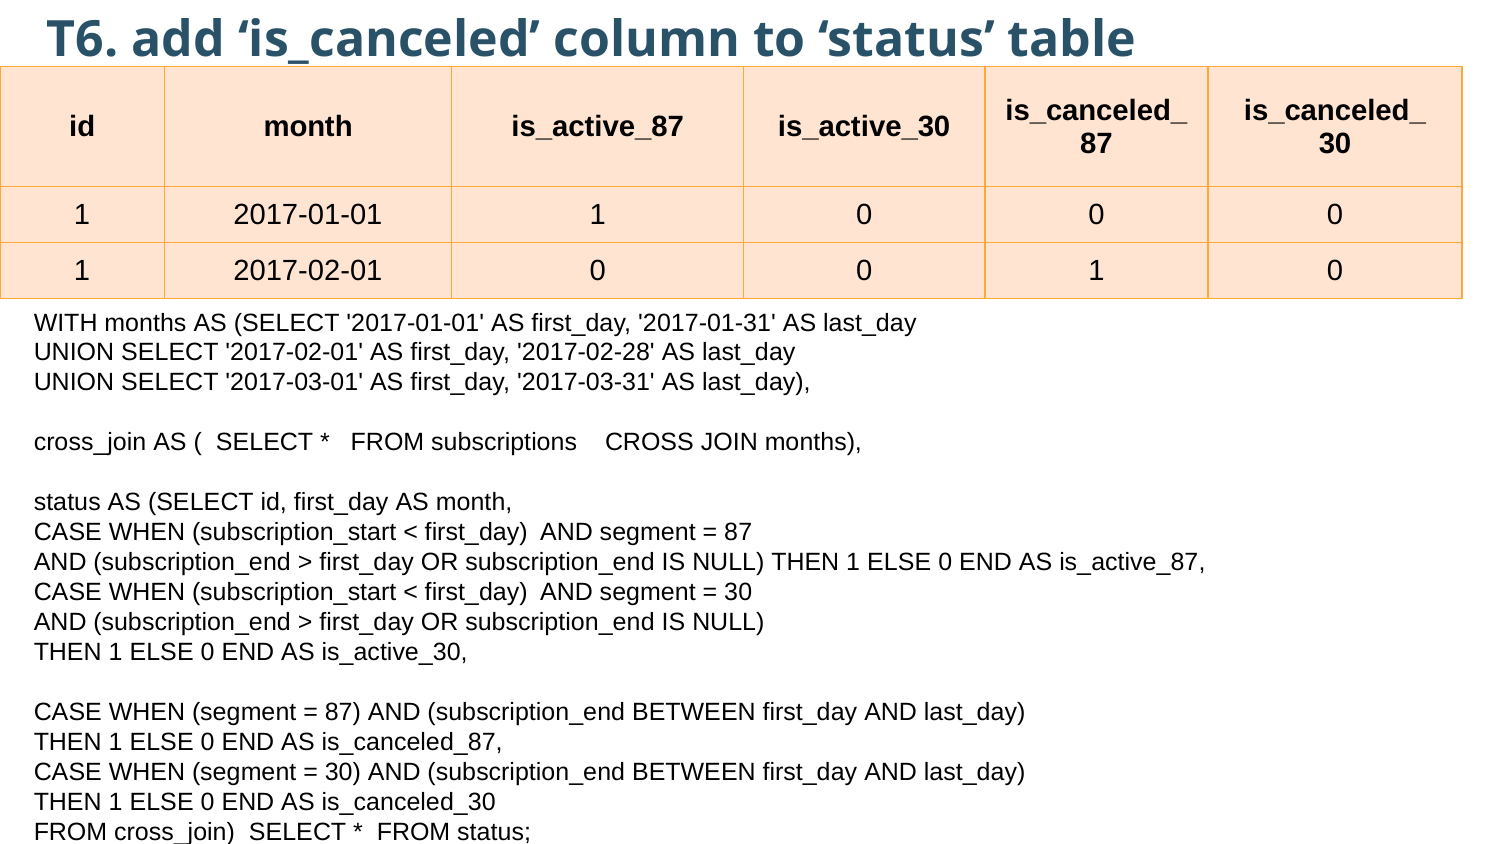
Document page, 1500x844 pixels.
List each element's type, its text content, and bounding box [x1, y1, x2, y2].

table_cell 2017-01-01 [165, 187, 451, 242]
table_cell 0 [744, 187, 984, 242]
table_cell 0 [1209, 243, 1461, 298]
table_cell 0 [1209, 187, 1461, 242]
text_box WITH months AS (SELECT '2017-01-01' AS first_day, '2017-01-31' AS last_day UNION SELECT '2017-02-01' AS first_day, '2017-02-28' AS last_day UNION SELECT '2017-03-01' AS first_day, '2017-03-31' AS last_day), cross_join AS ( SELECT * FROM subscriptions CROSS JOIN months), status AS (SELECT id, first_day AS month, CASE WHEN (subscription_start < first_day) AND segment = 87 AND (subscription_end > first_day OR subscription_end IS NULL) THEN 1 ELSE 0 END AS is_active_87, CASE WHEN (subscription_start < first_day) AND segment = 30 AND (subscription_end > first_day OR subscription_end IS NULL) THEN 1 ELSE 0 END AS is_active_30, CASE WHEN (segment = 87) AND (subscription_end BETWEEN first_day AND last_day) THEN 1 ELSE 0 END AS is_canceled_87, CASE WHEN (segment = 30) AND (subscription_end BETWEEN first_day AND last_day) THEN 1 ELSE 0 END AS is_canceled_30 FROM cross_join) SELECT * FROM status; [19, 298, 1482, 844]
table_cell 0 [744, 243, 984, 298]
table_header is_active_30 [744, 67, 984, 186]
table_cell 1 [1, 243, 164, 298]
table_cell 1 [452, 187, 743, 242]
table_header is_active_87 [452, 67, 743, 186]
table_header id [1, 67, 164, 186]
table_cell 1 [1, 187, 164, 242]
table_cell 0 [986, 187, 1207, 242]
text_box T6. add ‘is_canceled’ column to ‘status’ table [18, 43, 1280, 66]
table_cell 2017-02-01 [165, 243, 451, 298]
table_cell 1 [986, 243, 1207, 298]
table_header month [165, 67, 451, 186]
table_header is_canceled_ 30 [1209, 67, 1461, 186]
table_header is_canceled_ 87 [986, 67, 1207, 186]
table_cell 0 [452, 243, 743, 298]
